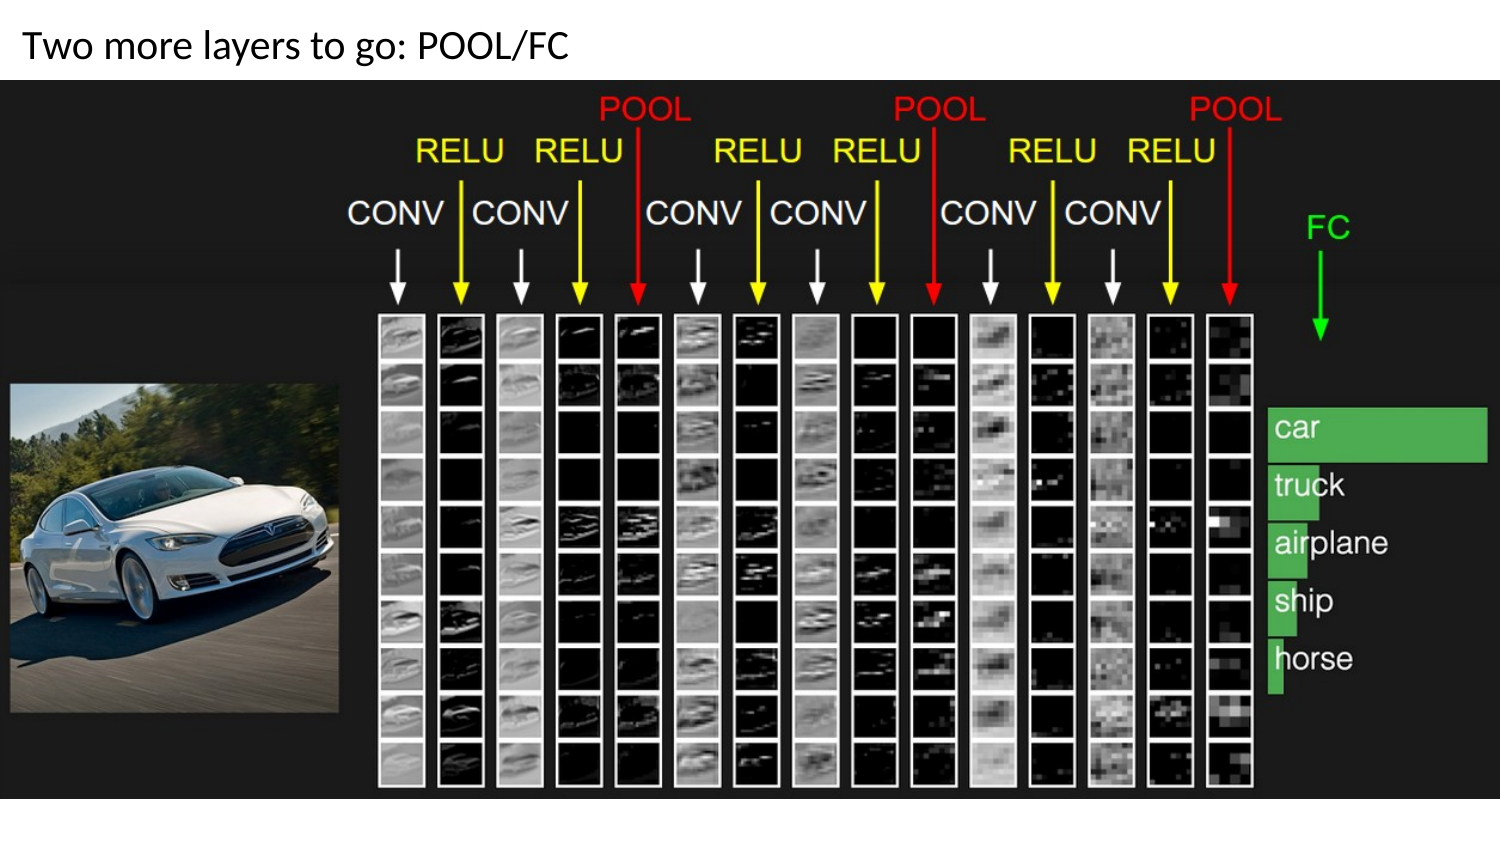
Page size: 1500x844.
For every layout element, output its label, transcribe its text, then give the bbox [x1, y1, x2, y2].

text_box Two more layers to go: POOL/FC [7, 2, 1057, 73]
picture [0, 80, 1500, 799]
